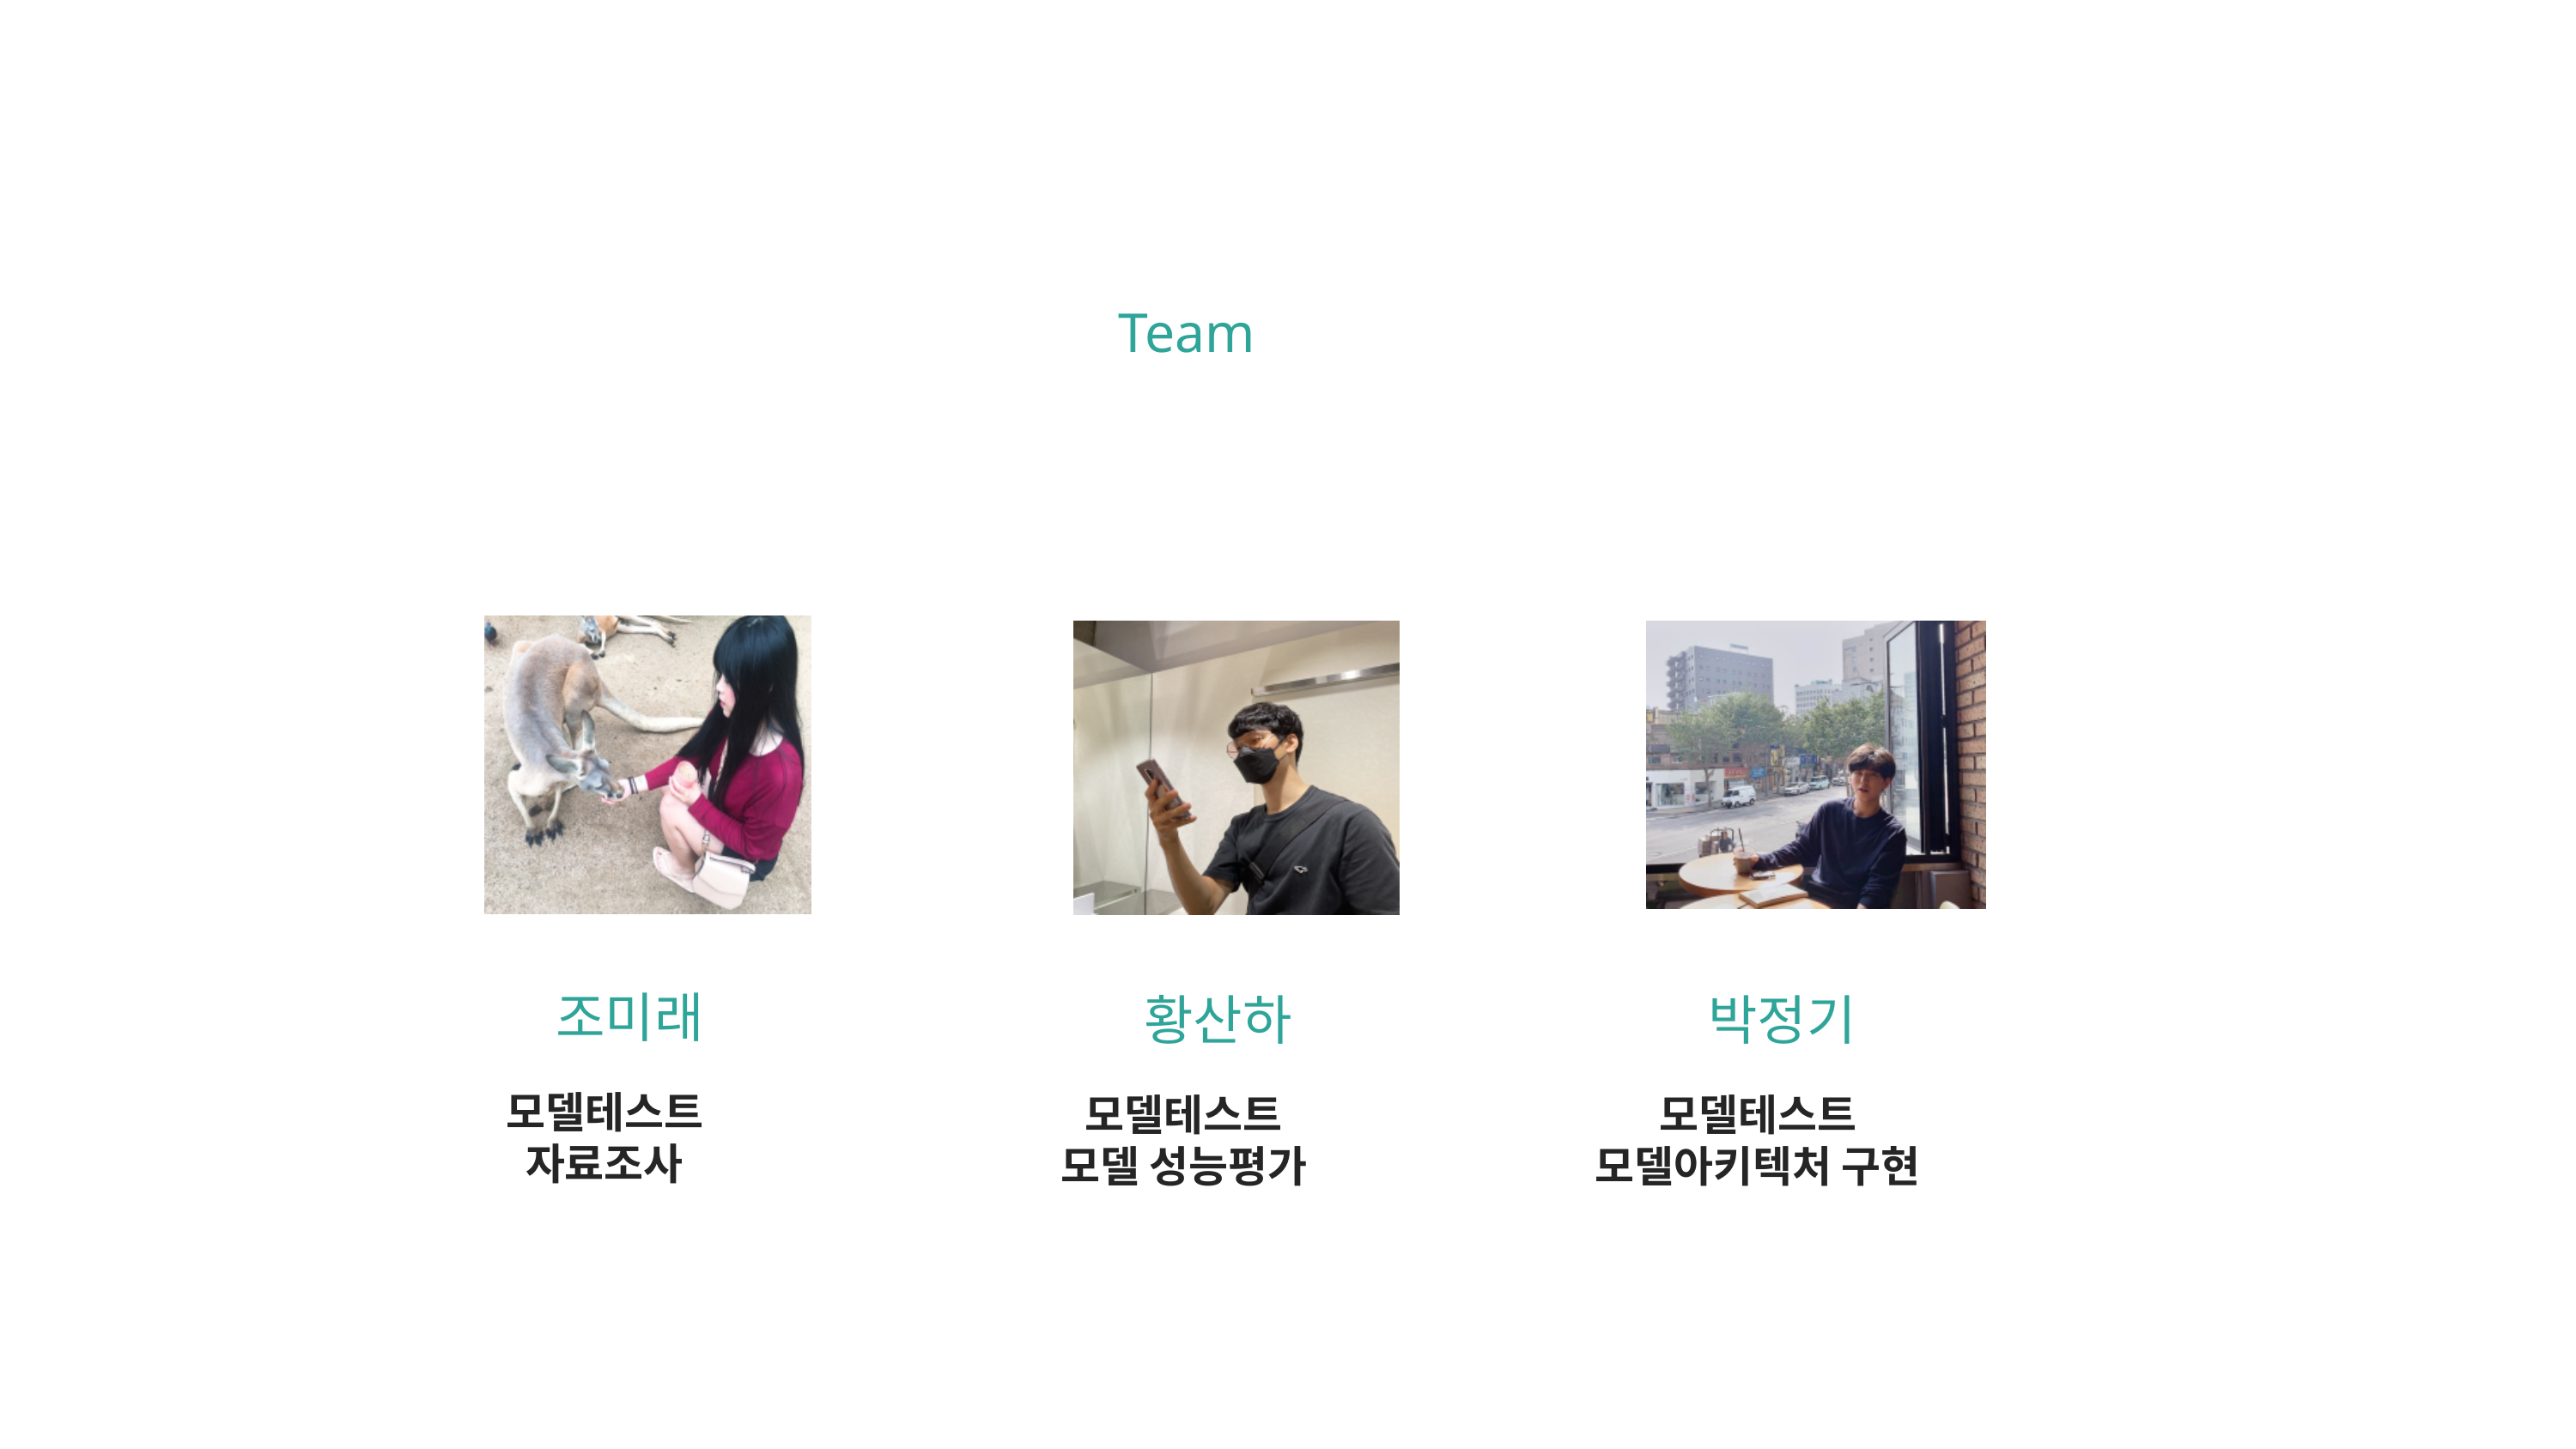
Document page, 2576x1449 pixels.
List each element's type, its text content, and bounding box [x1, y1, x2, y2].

text_box 모델테스트 자료조사 [329, 1079, 880, 1260]
text_box 모델테스트 모델 성능평가 [890, 1082, 1467, 1264]
text_box 모델테스트 모델아키텍처 구현 [1467, 1082, 2050, 1264]
text_box 조미래 [481, 977, 779, 1116]
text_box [484, 615, 811, 915]
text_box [1072, 621, 1400, 915]
text_box Team [941, 292, 1433, 433]
text_box 황산하 [1085, 979, 1351, 1119]
text_box 박정기 [1612, 979, 1953, 1119]
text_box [1646, 621, 1986, 909]
